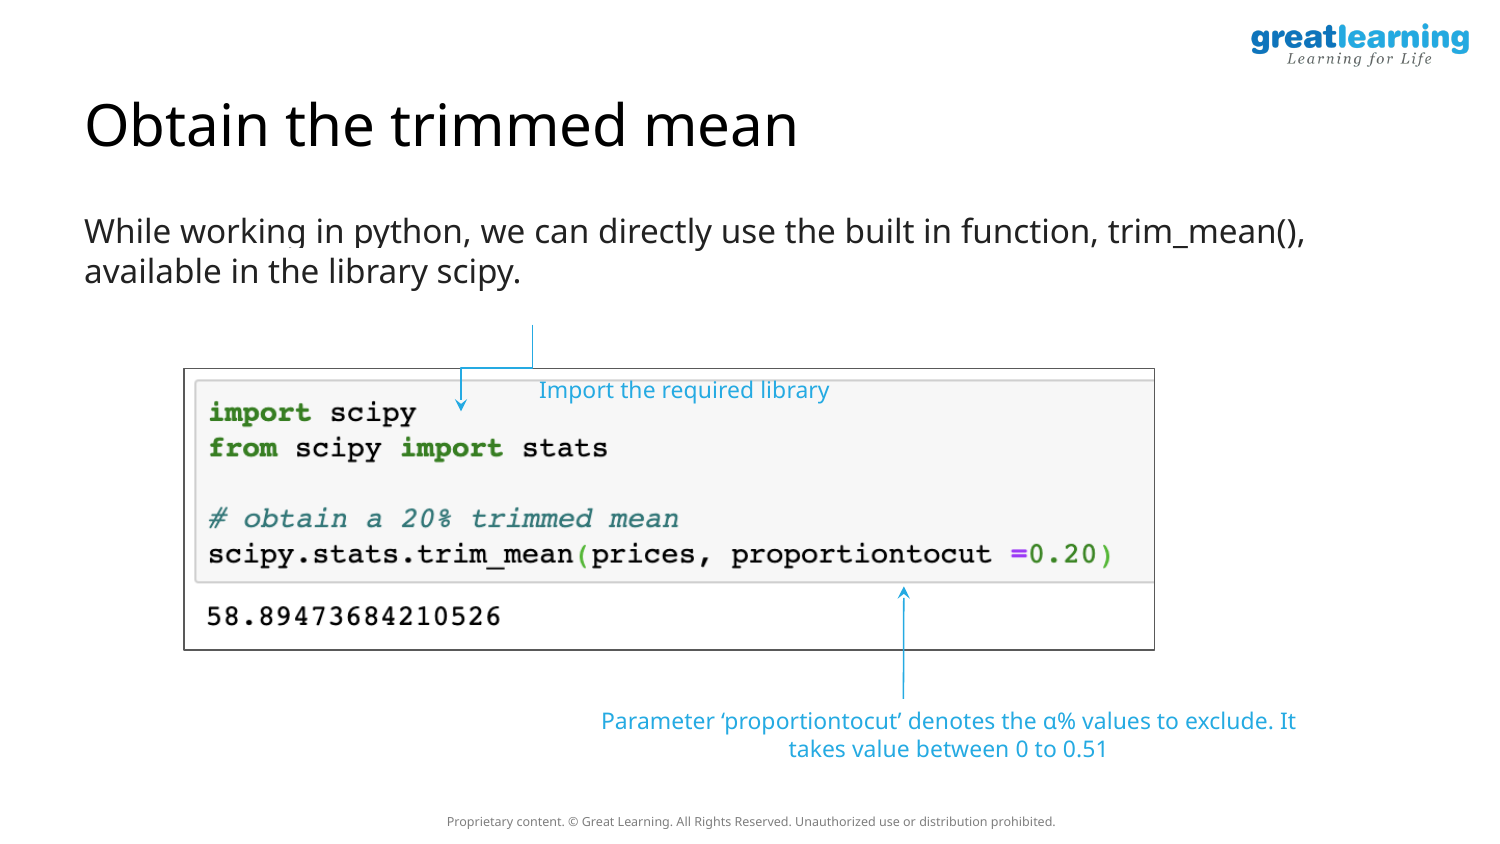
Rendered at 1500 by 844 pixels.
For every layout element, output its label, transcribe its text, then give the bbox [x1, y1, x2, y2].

picture [184, 368, 1154, 650]
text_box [453, 331, 541, 404]
text_box While working in python, we can directly use the built in function, trim_mean(), available in the library scipy. [69, 195, 1447, 308]
text_box Parameter ‘proportiontocut’ denotes the α% values to exclude. It takes value between 0 to 0.51 [582, 698, 1316, 770]
picture [1251, 23, 1469, 67]
title Obtain the trimmed mean [69, 72, 1175, 167]
